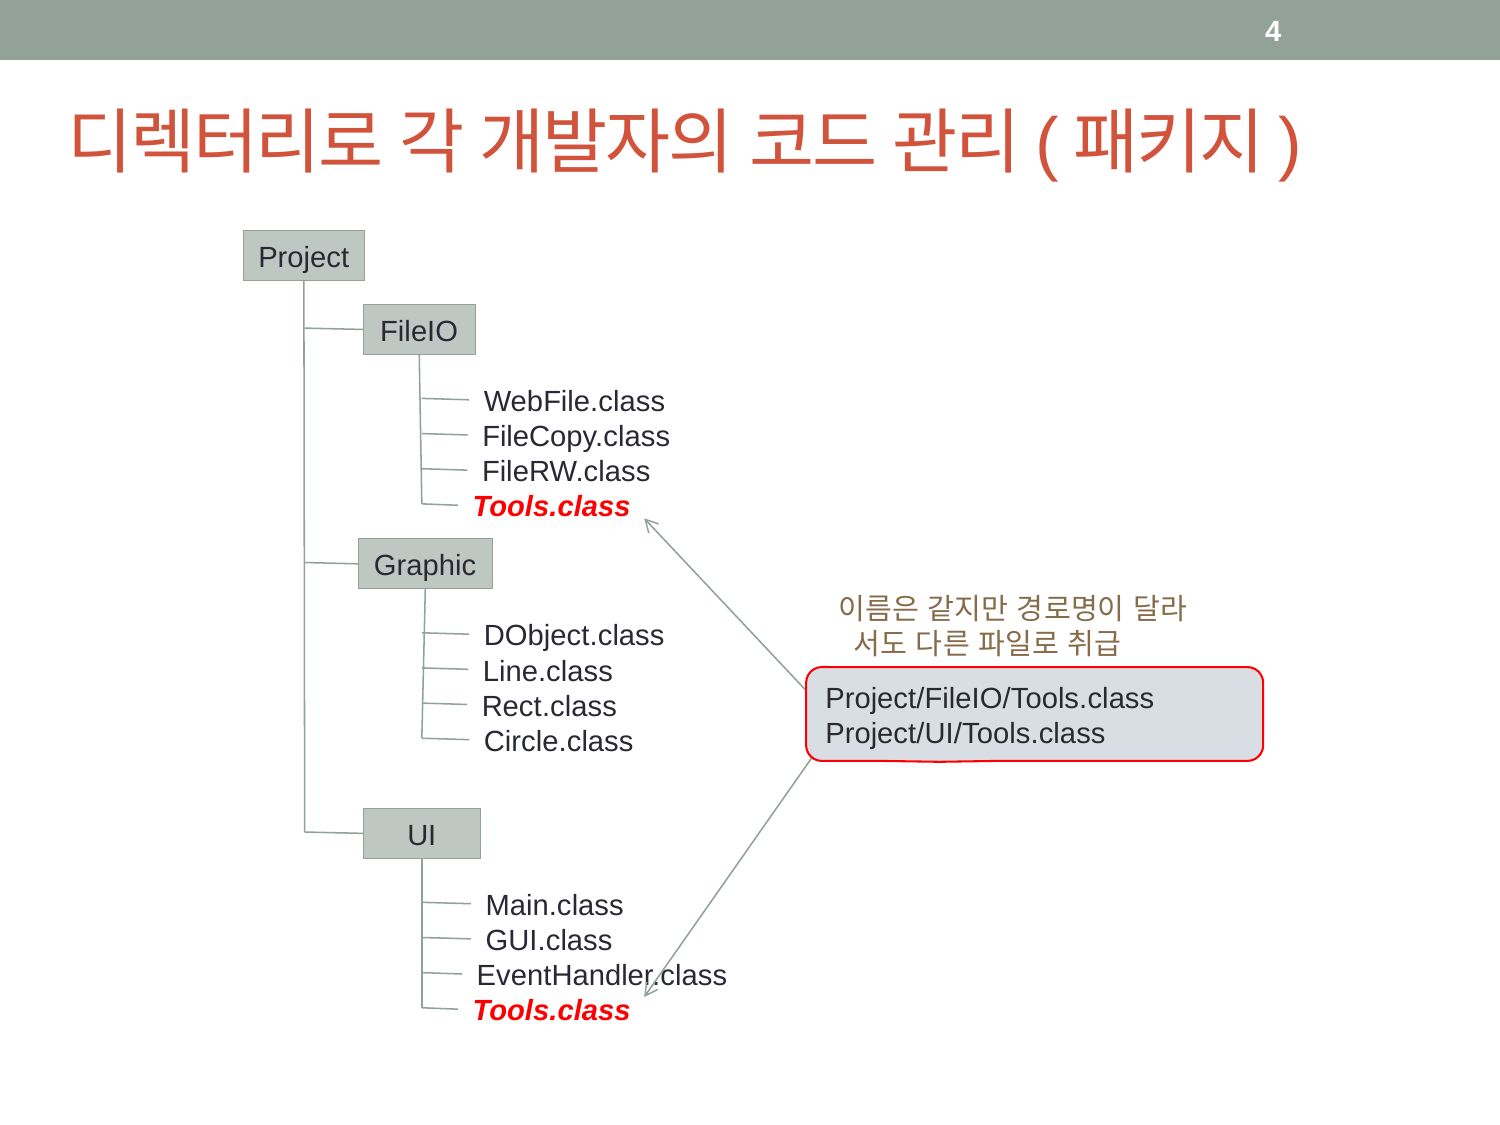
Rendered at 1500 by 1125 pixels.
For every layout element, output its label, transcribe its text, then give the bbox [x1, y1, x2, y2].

text_box UI [363, 808, 481, 859]
text_box Project/FileIO/Tools.class Project/UI/Tools.class [806, 667, 1264, 762]
text_box WebFile.class [469, 374, 681, 425]
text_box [421, 710, 426, 737]
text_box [421, 702, 481, 706]
text_box Project [243, 230, 365, 281]
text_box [421, 676, 426, 701]
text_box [421, 667, 481, 671]
text_box Circle.class [469, 714, 649, 765]
text_box 이름은 같지만 경로명이 달라 서도 다른 파일로 취급 [824, 582, 1203, 667]
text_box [345, 427, 496, 431]
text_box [421, 640, 426, 666]
text_box FileRW.class [467, 460, 666, 495]
text_box DObject.class [469, 609, 641, 659]
title 디렉터리로 각 개발자의 코드 관리(패키지) [52, 58, 1448, 221]
text_box GUI.class [470, 929, 604, 964]
text_box Rect.class [467, 679, 633, 730]
text_box FileIO [363, 304, 476, 355]
text_box Line.class [468, 644, 629, 695]
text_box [643, 518, 807, 691]
text_box Tools.class [457, 480, 646, 531]
text_box Tools.class [457, 984, 646, 1034]
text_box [421, 589, 426, 631]
text_box Main.class [470, 878, 603, 929]
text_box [304, 327, 364, 331]
text_box EventHandler.class [646, 968, 743, 999]
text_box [304, 831, 364, 835]
text_box EventHandler.class [461, 949, 662, 990]
slide_number 4 [1250, 3, 1425, 57]
text_box Graphic [358, 538, 493, 589]
text_box FileCopy.class [467, 410, 686, 460]
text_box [606, 785, 856, 961]
